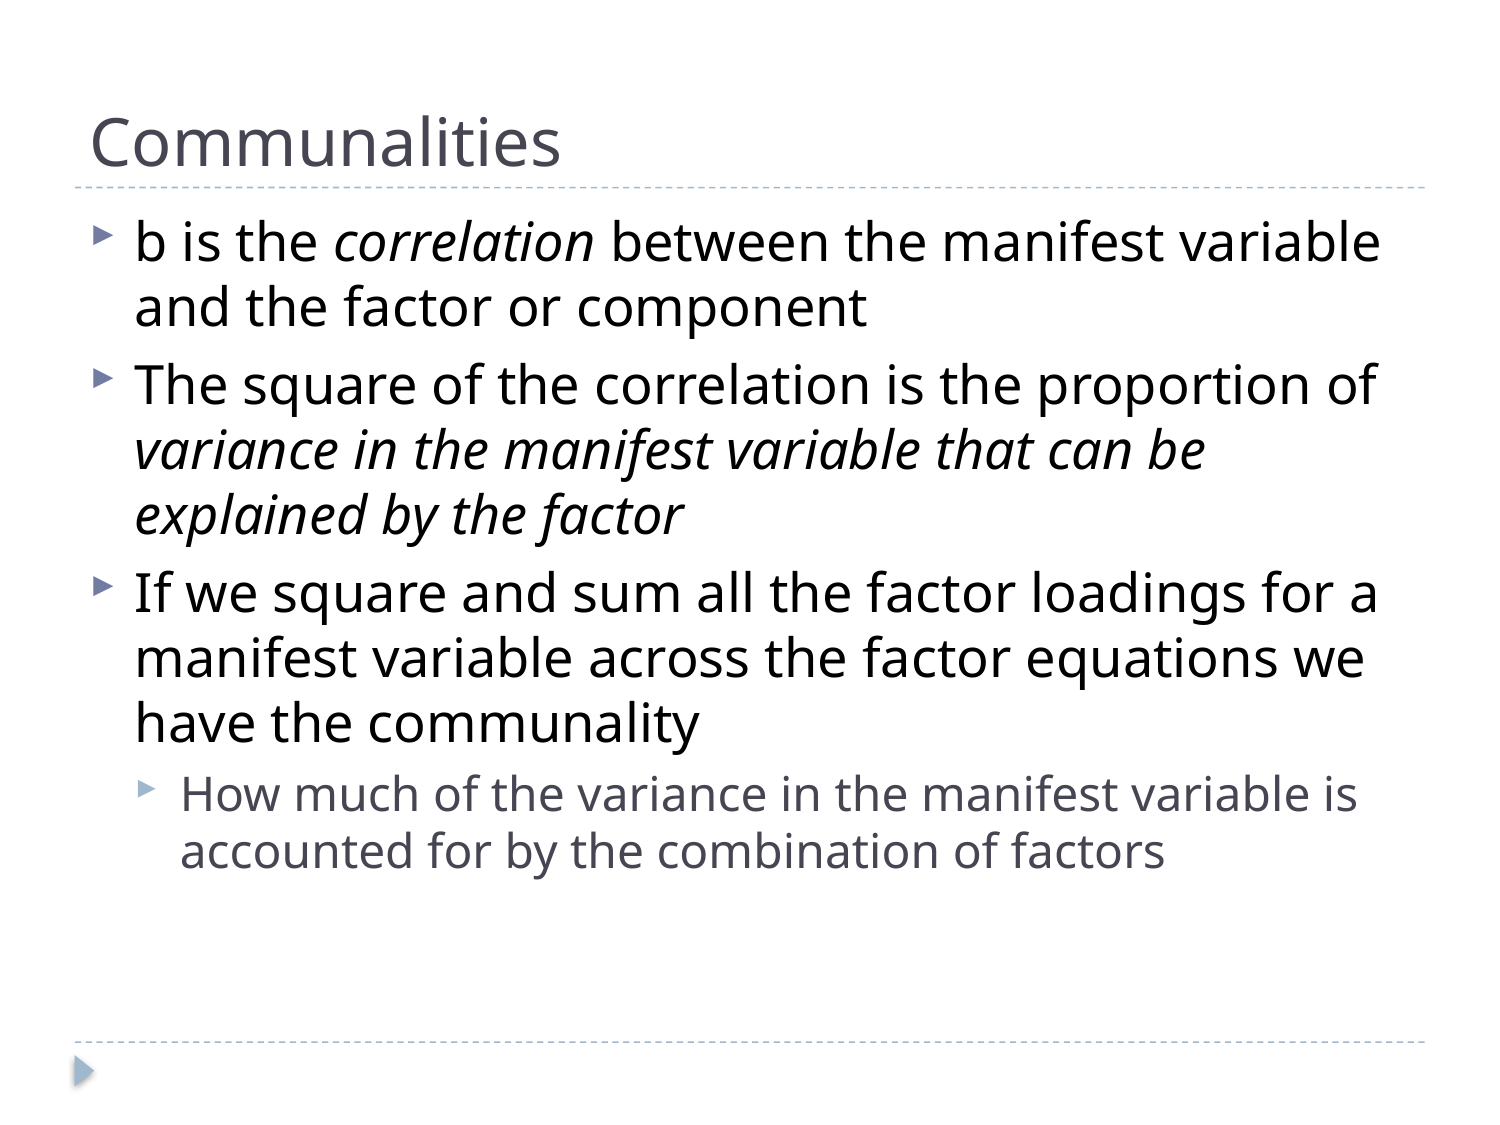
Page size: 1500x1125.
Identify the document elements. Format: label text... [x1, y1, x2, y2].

title Communalities [75, 24, 1425, 188]
list b is the correlation between the manifest variable and the factor or component The square of the correlation is the proportion of variance in the manifest variable that can be explained by the factor If we square and sum all the factor loadings for a manifest variable across the factor equations we have the communality How much of the variance in the manifest variable is accounted for by the combination of factors [75, 200, 1425, 1010]
